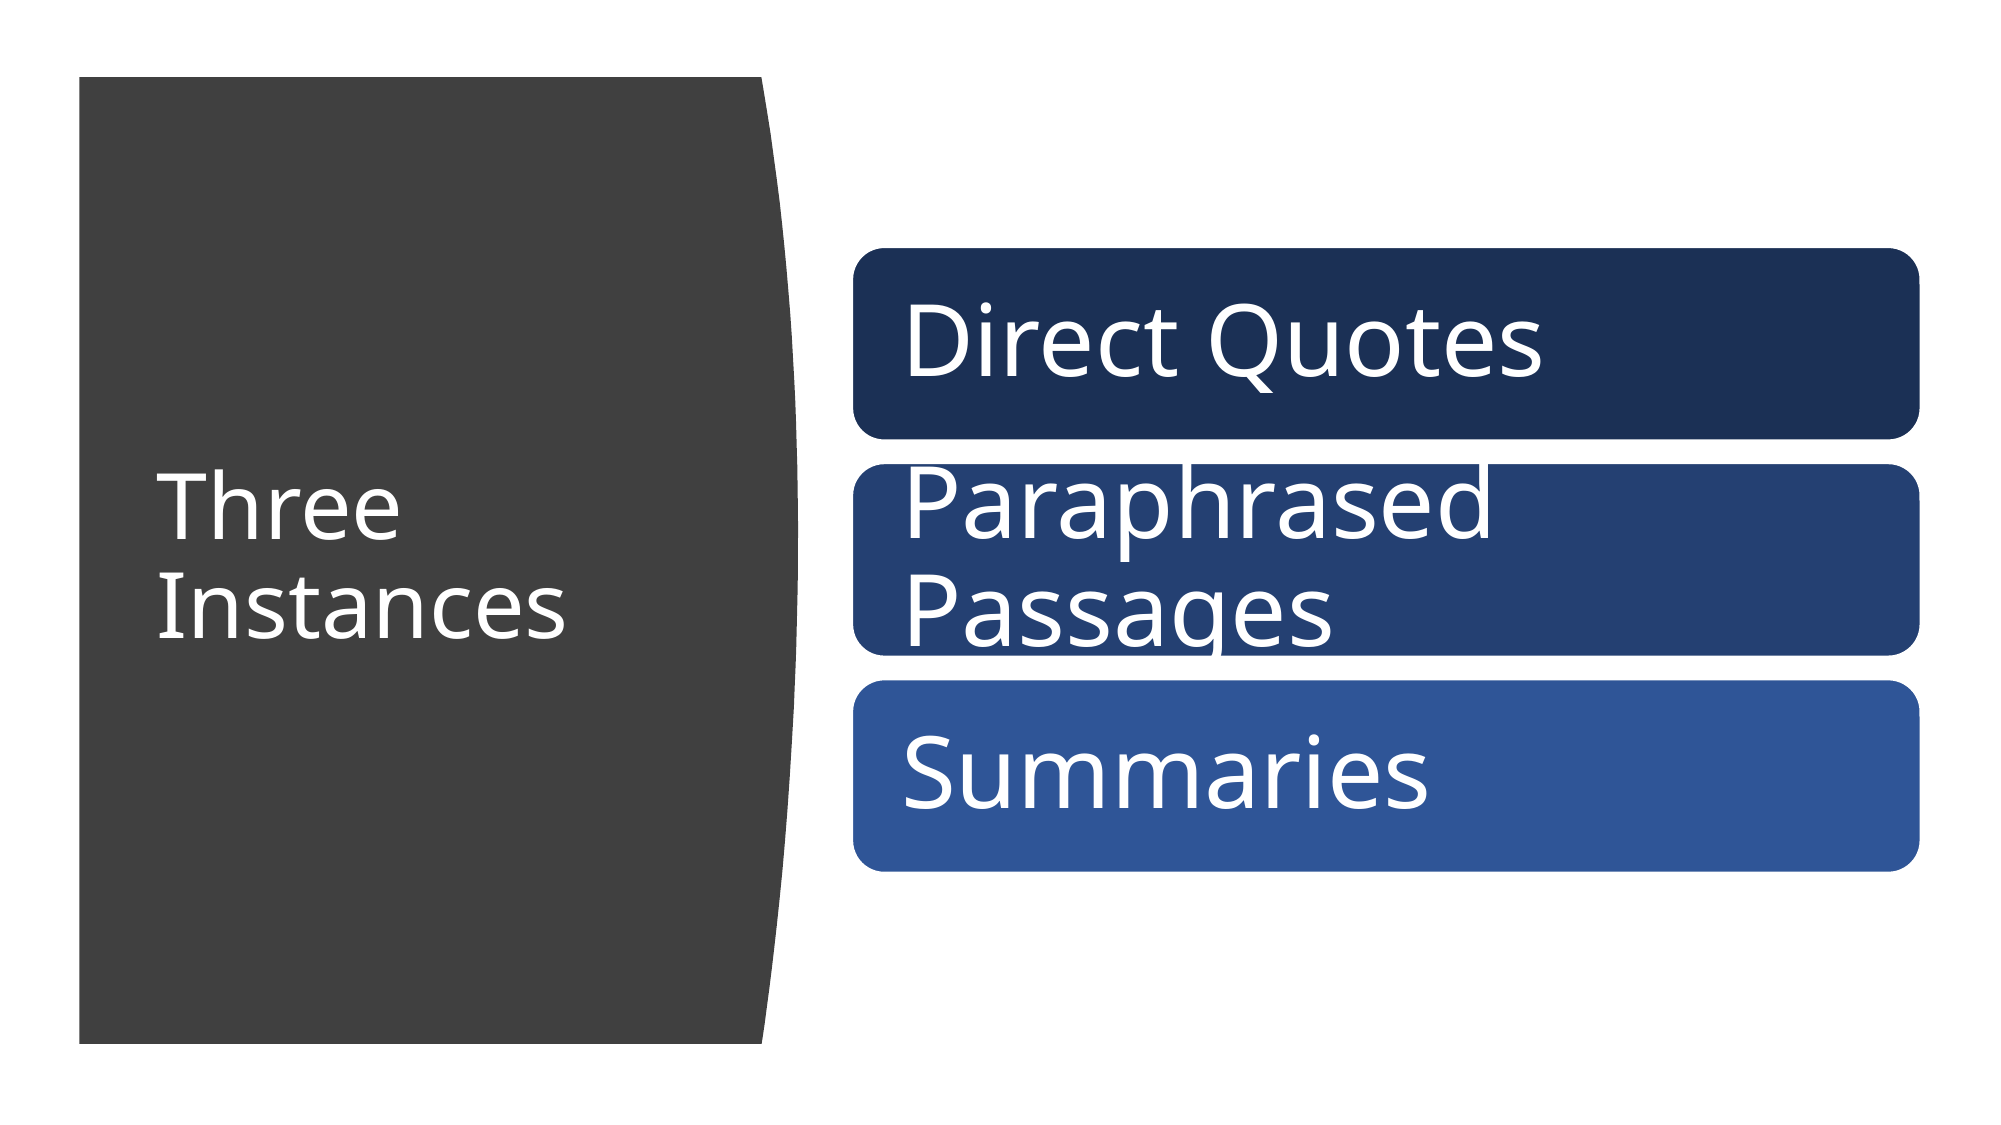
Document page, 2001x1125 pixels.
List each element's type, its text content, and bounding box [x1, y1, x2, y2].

title Three Instances [141, 166, 702, 953]
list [852, 77, 1921, 1043]
text_box [78, 76, 800, 1045]
